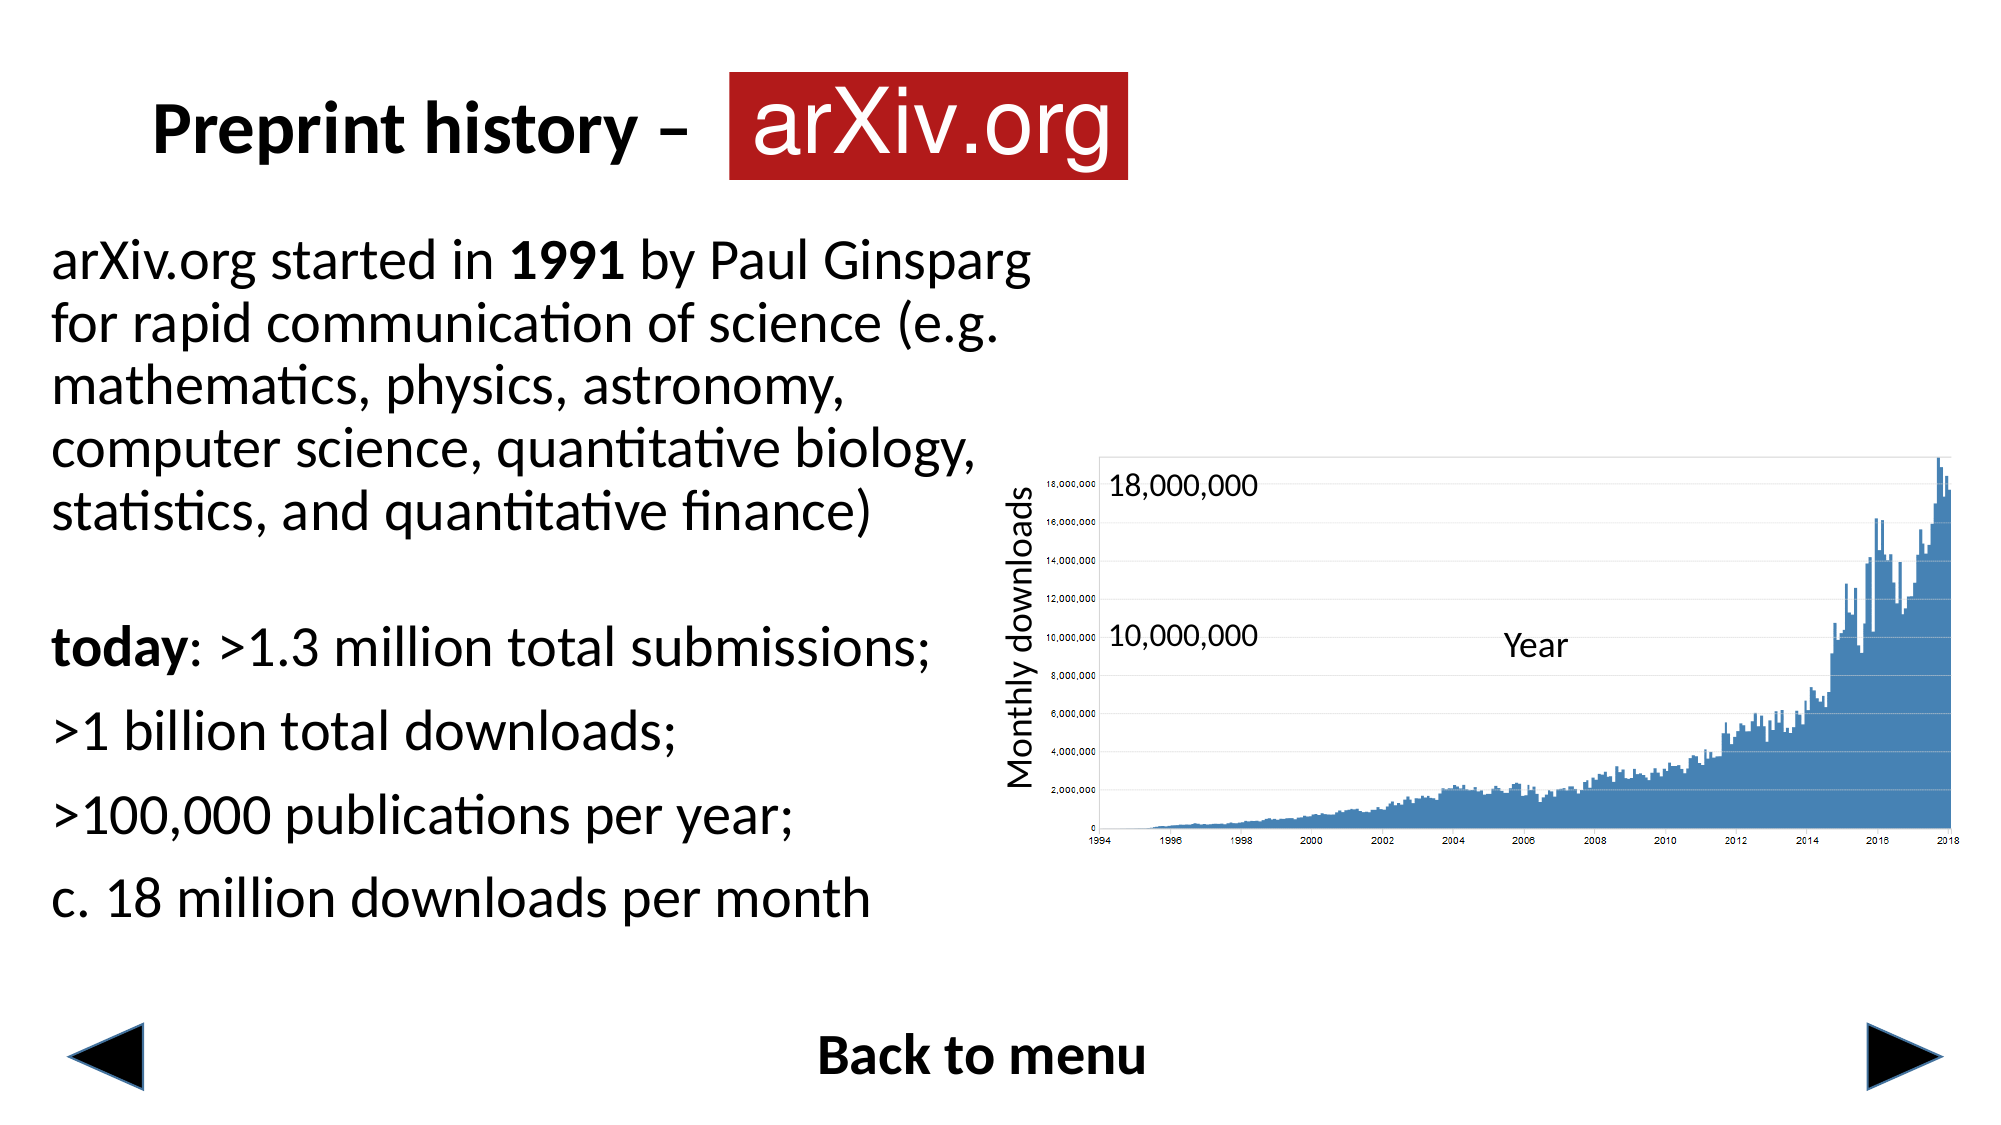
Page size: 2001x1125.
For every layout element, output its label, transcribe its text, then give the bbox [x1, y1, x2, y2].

text_box Monthly downloads [986, 471, 1035, 806]
list arXiv.org started in 1991 by Paul Ginsparg for rapid communication of science (e.g. mathematics, physics, astronomy, computer science, quantitative biology, statistics, and quantitative finance) today: >1.3 million total submissions; >1 billion total downloads; >100,000 publications per year; c. 18 million downloads per month [36, 221, 1062, 980]
text_box [66, 1022, 145, 1092]
text_box Back to menu [802, 1008, 1391, 1094]
picture [1035, 442, 1963, 850]
text_box [1866, 1022, 1945, 1092]
text_box Preprint history – [137, 71, 1737, 177]
picture [729, 72, 1129, 180]
